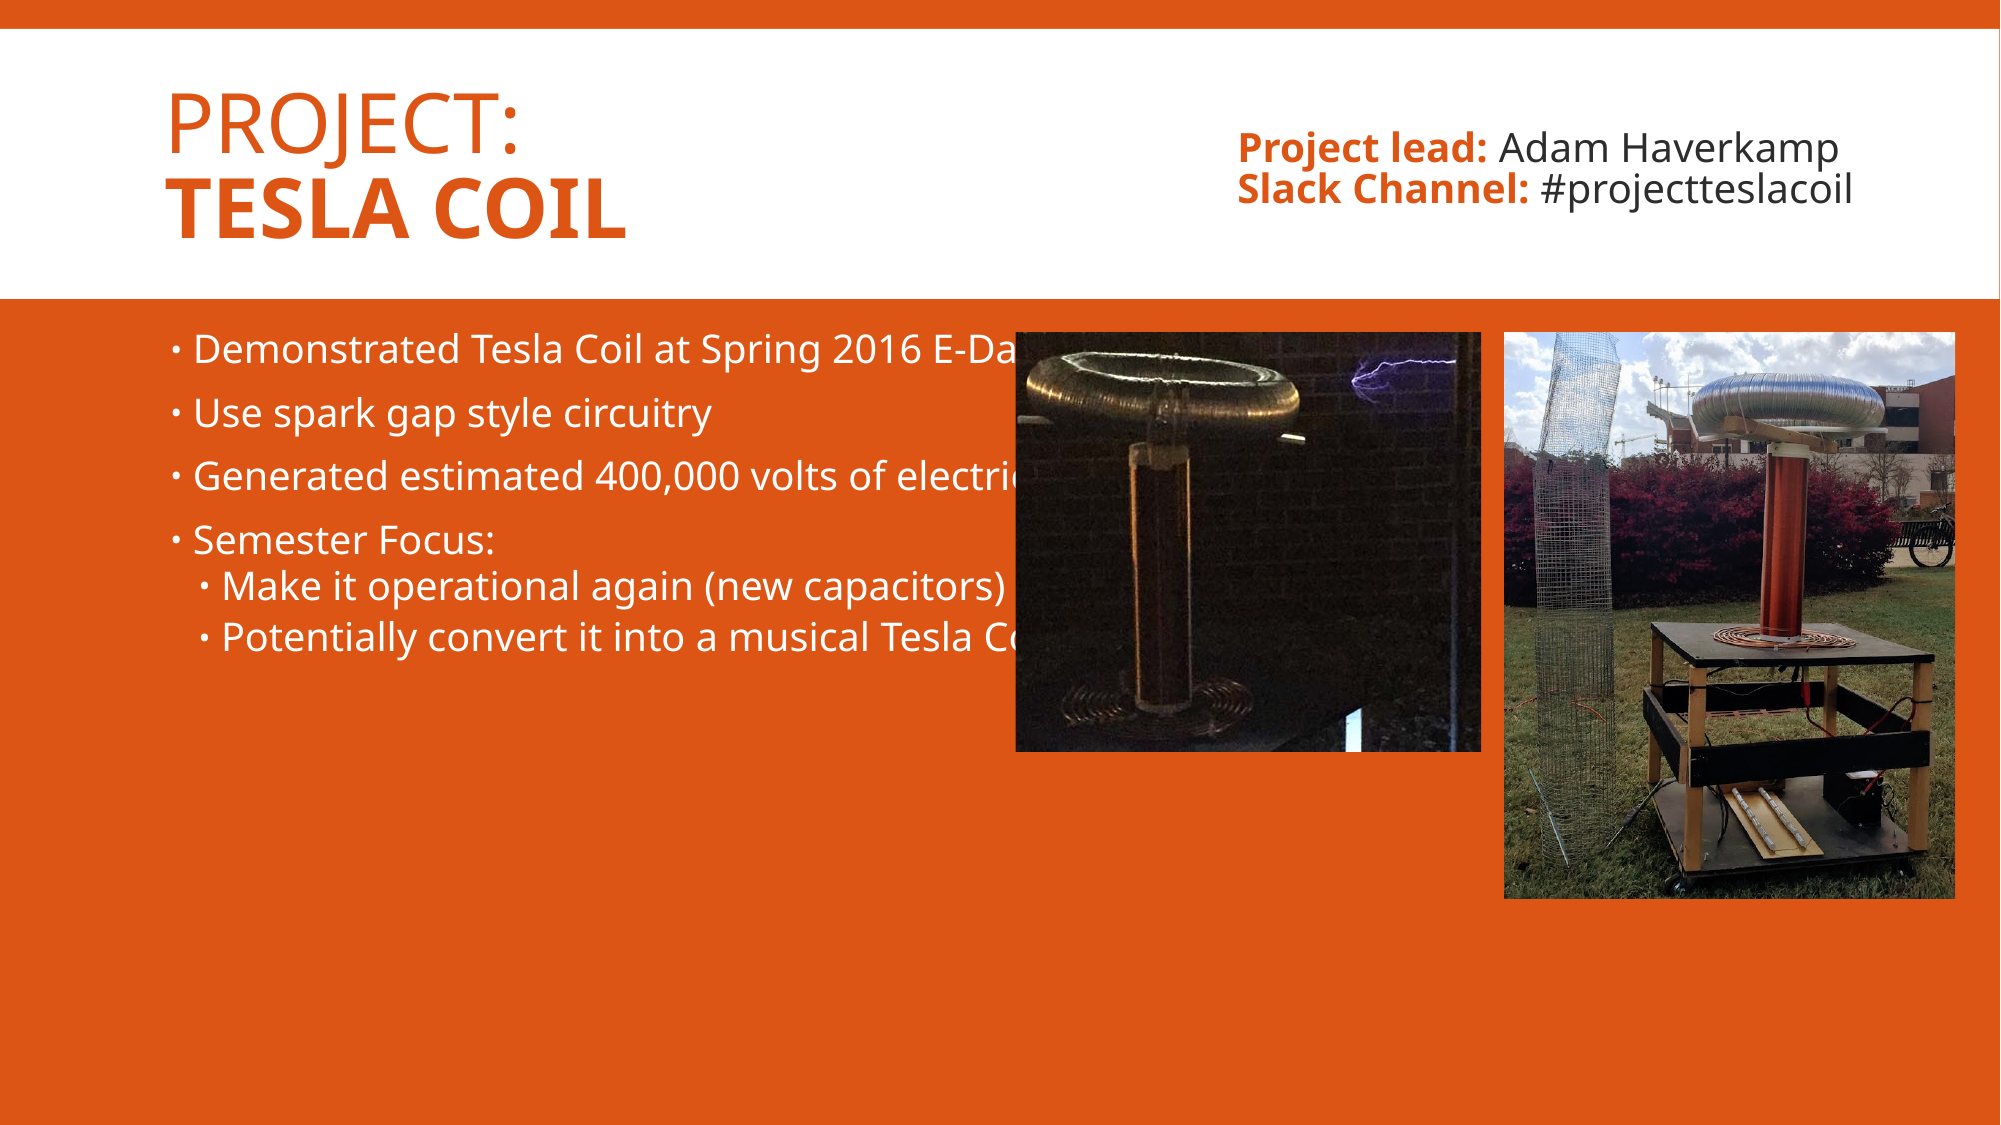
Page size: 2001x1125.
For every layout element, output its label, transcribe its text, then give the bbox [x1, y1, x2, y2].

text_box Project lead: Adam Haverkamp Slack Channel: #projectteslacoil [1222, 94, 1949, 247]
picture [1015, 331, 1482, 752]
title Project: Tesla Coil [149, 46, 1223, 295]
text_box Demonstrated Tesla Coil at Spring 2016 E-Day Use spark gap style circuitry Generated estimated 400,000 volts of electricity. Semester Focus: Make it operational again (new capacitors) Potentially convert it into a musical Tesla Coil. [149, 322, 1282, 1046]
picture [1503, 331, 1956, 900]
